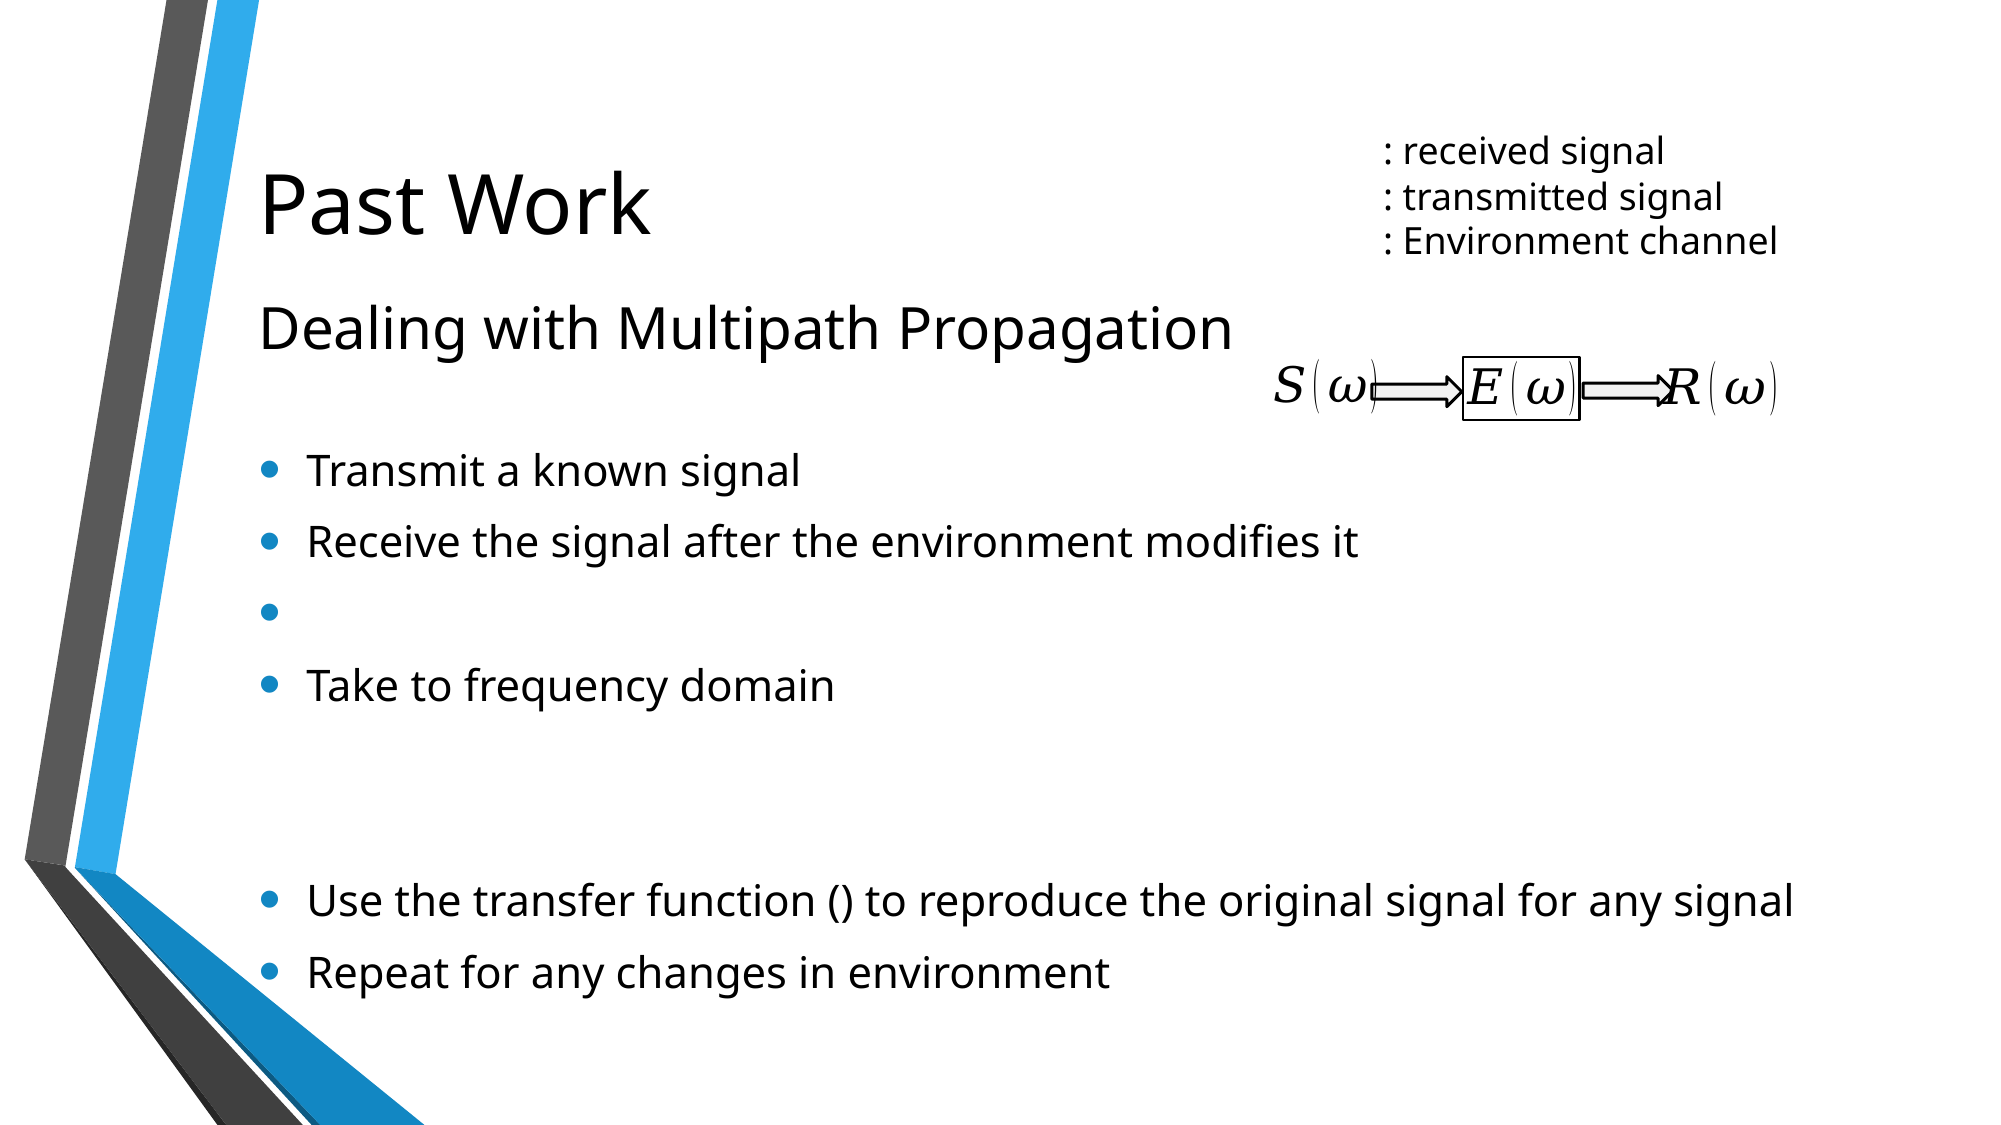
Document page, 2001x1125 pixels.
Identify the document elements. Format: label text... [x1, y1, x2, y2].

title Past Work Dealing with Multipath Propagation [243, 112, 1887, 400]
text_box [1272, 356, 1780, 419]
